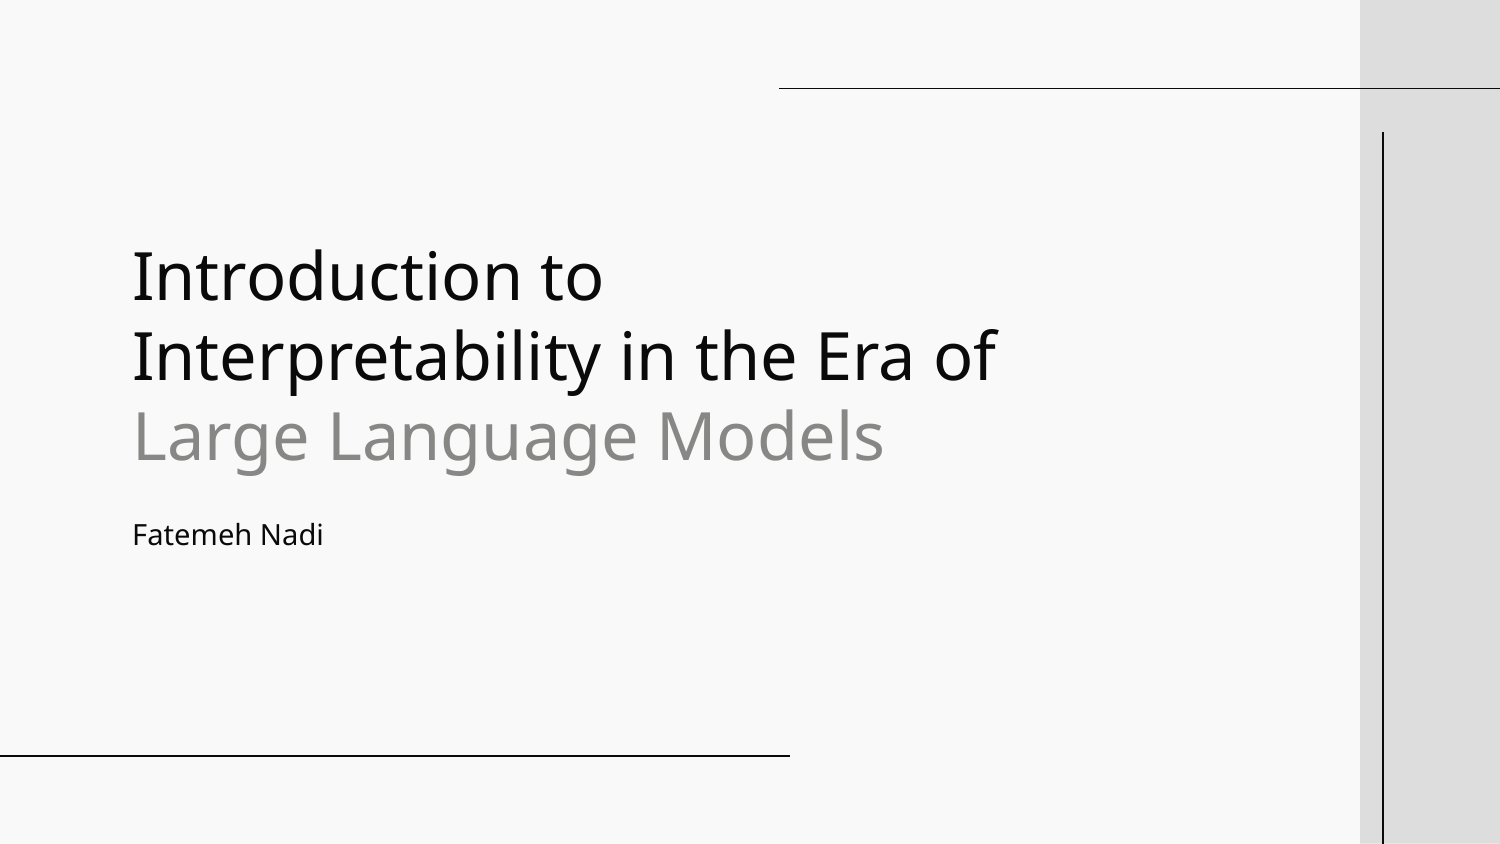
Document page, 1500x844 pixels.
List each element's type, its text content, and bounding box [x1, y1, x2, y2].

title Introduction to Interpretability in the Era of Large Language Models [116, 218, 1353, 531]
subtitle Fatemeh Nadi [116, 495, 938, 566]
